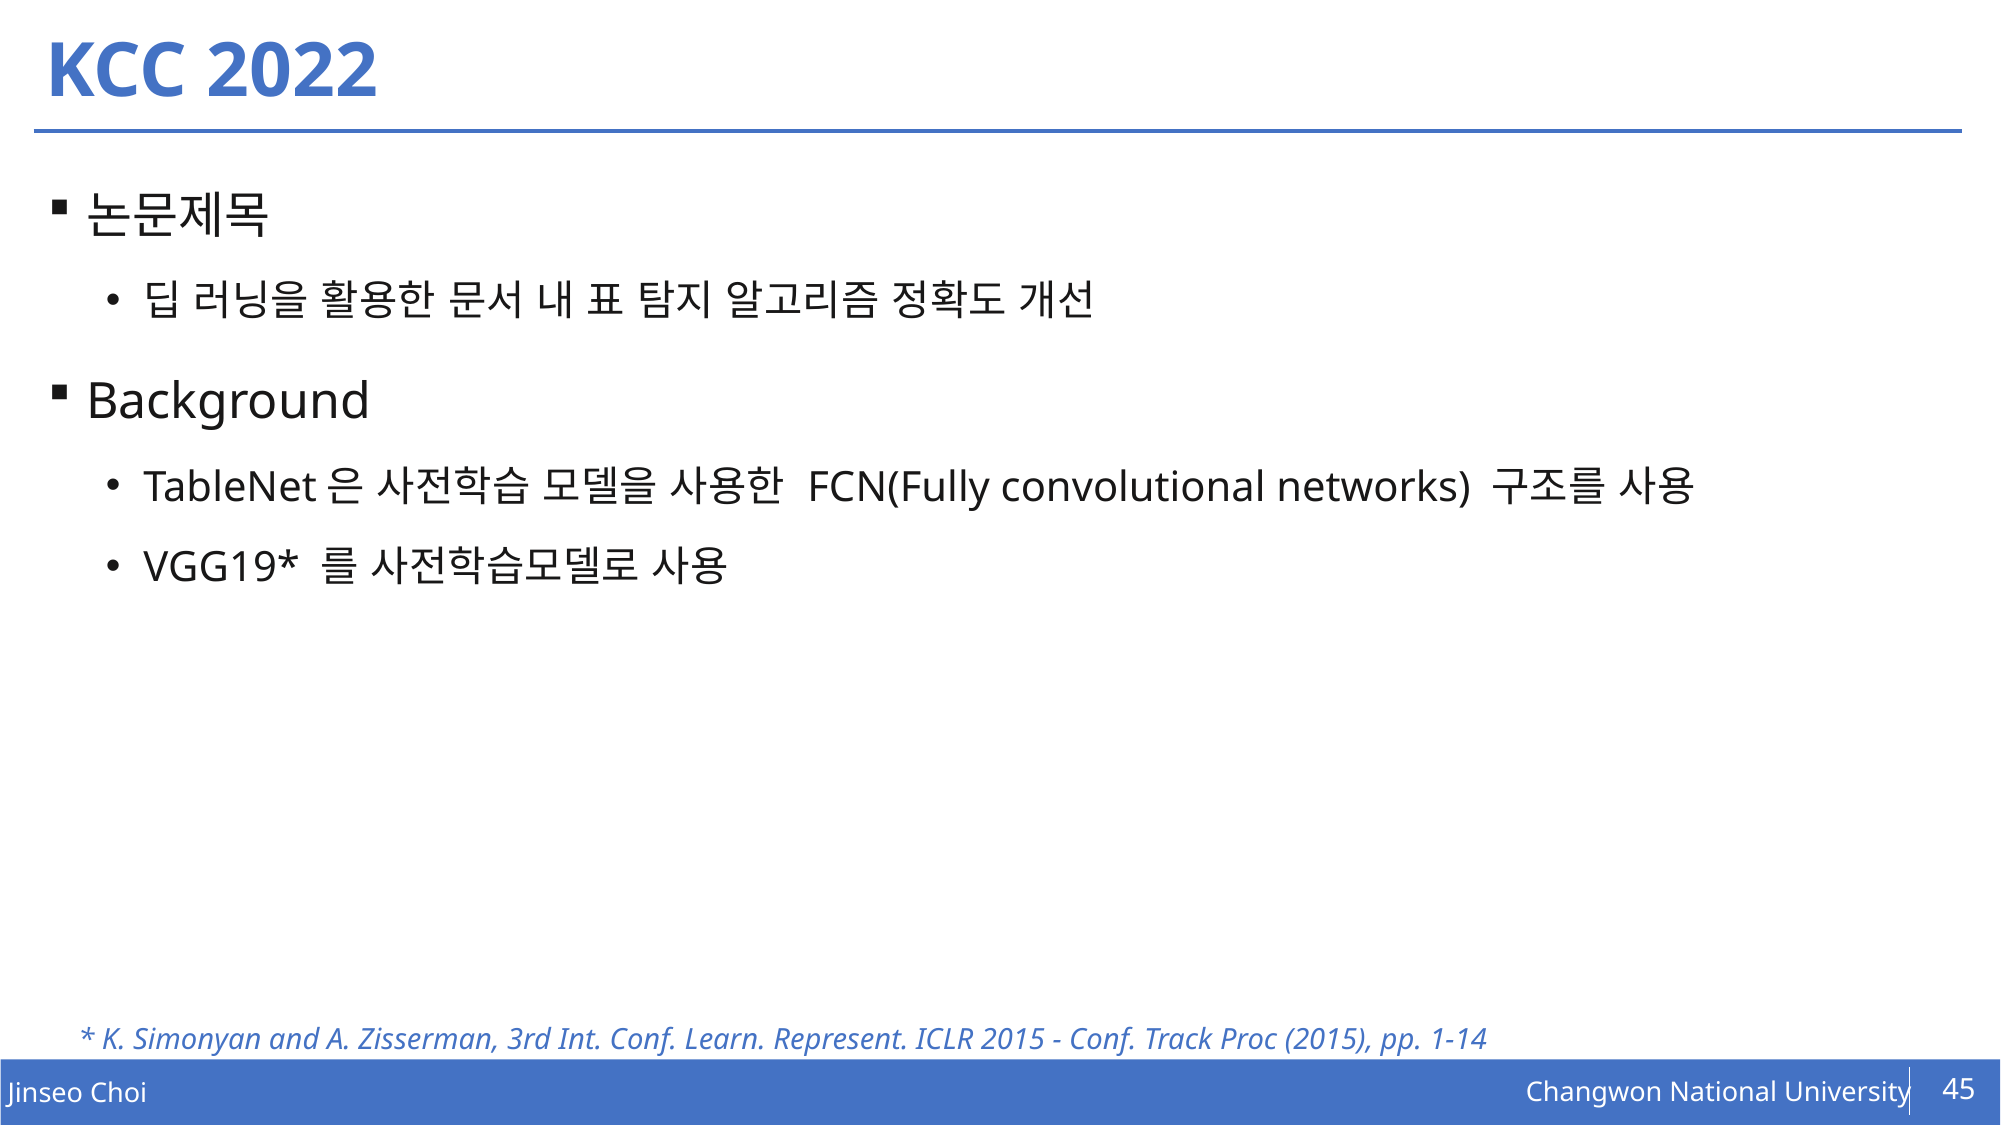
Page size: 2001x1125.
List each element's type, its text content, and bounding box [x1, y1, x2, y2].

title KCC 2022 [30, 15, 1959, 131]
slide_number 45 [1922, 1060, 1996, 1121]
text_box * K. Simonyan and A. Zisserman, 3rd Int. Conf. Learn. Represent. ICLR 2015 - Conf. Track Proc (2015), pp. 1-14 [63, 1012, 1734, 1108]
list 논문제목 딥 러닝을 활용한 문서 내 표 탐지 알고리즘 정확도 개선 Background TableNet은 사전학습 모델을 사용한 FCN(Fully convolutional networks) 구조를 사용 VGG19* 를 사전학습모델로 사용 [33, 152, 1963, 997]
